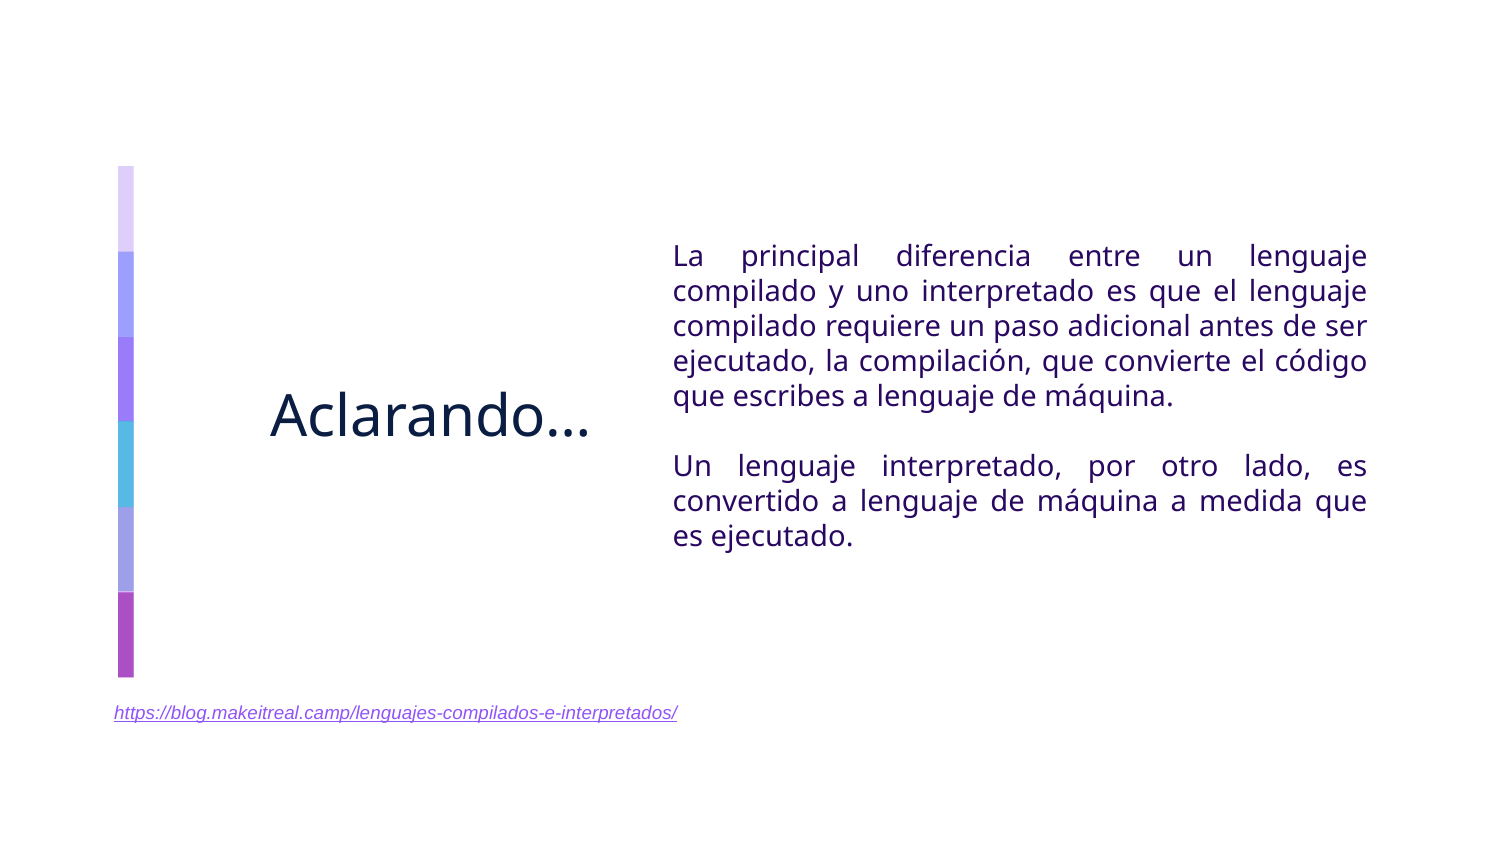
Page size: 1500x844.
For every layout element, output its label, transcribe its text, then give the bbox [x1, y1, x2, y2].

text_box https://blog.makeitreal.camp/lenguajes-compilados-e-interpretados/ [99, 693, 1311, 731]
list La principal diferencia entre un lenguaje compilado y uno interpretado es que el lenguaje compilado requiere un paso adicional antes de ser ejecutado, la compilación, que convierte el código que escribes a lenguaje de máquina. Un lenguaje interpretado, por otro lado, es convertido a lenguaje de máquina a medida que es ejecutado. [657, 222, 1384, 649]
title Aclarando… [177, 363, 607, 508]
